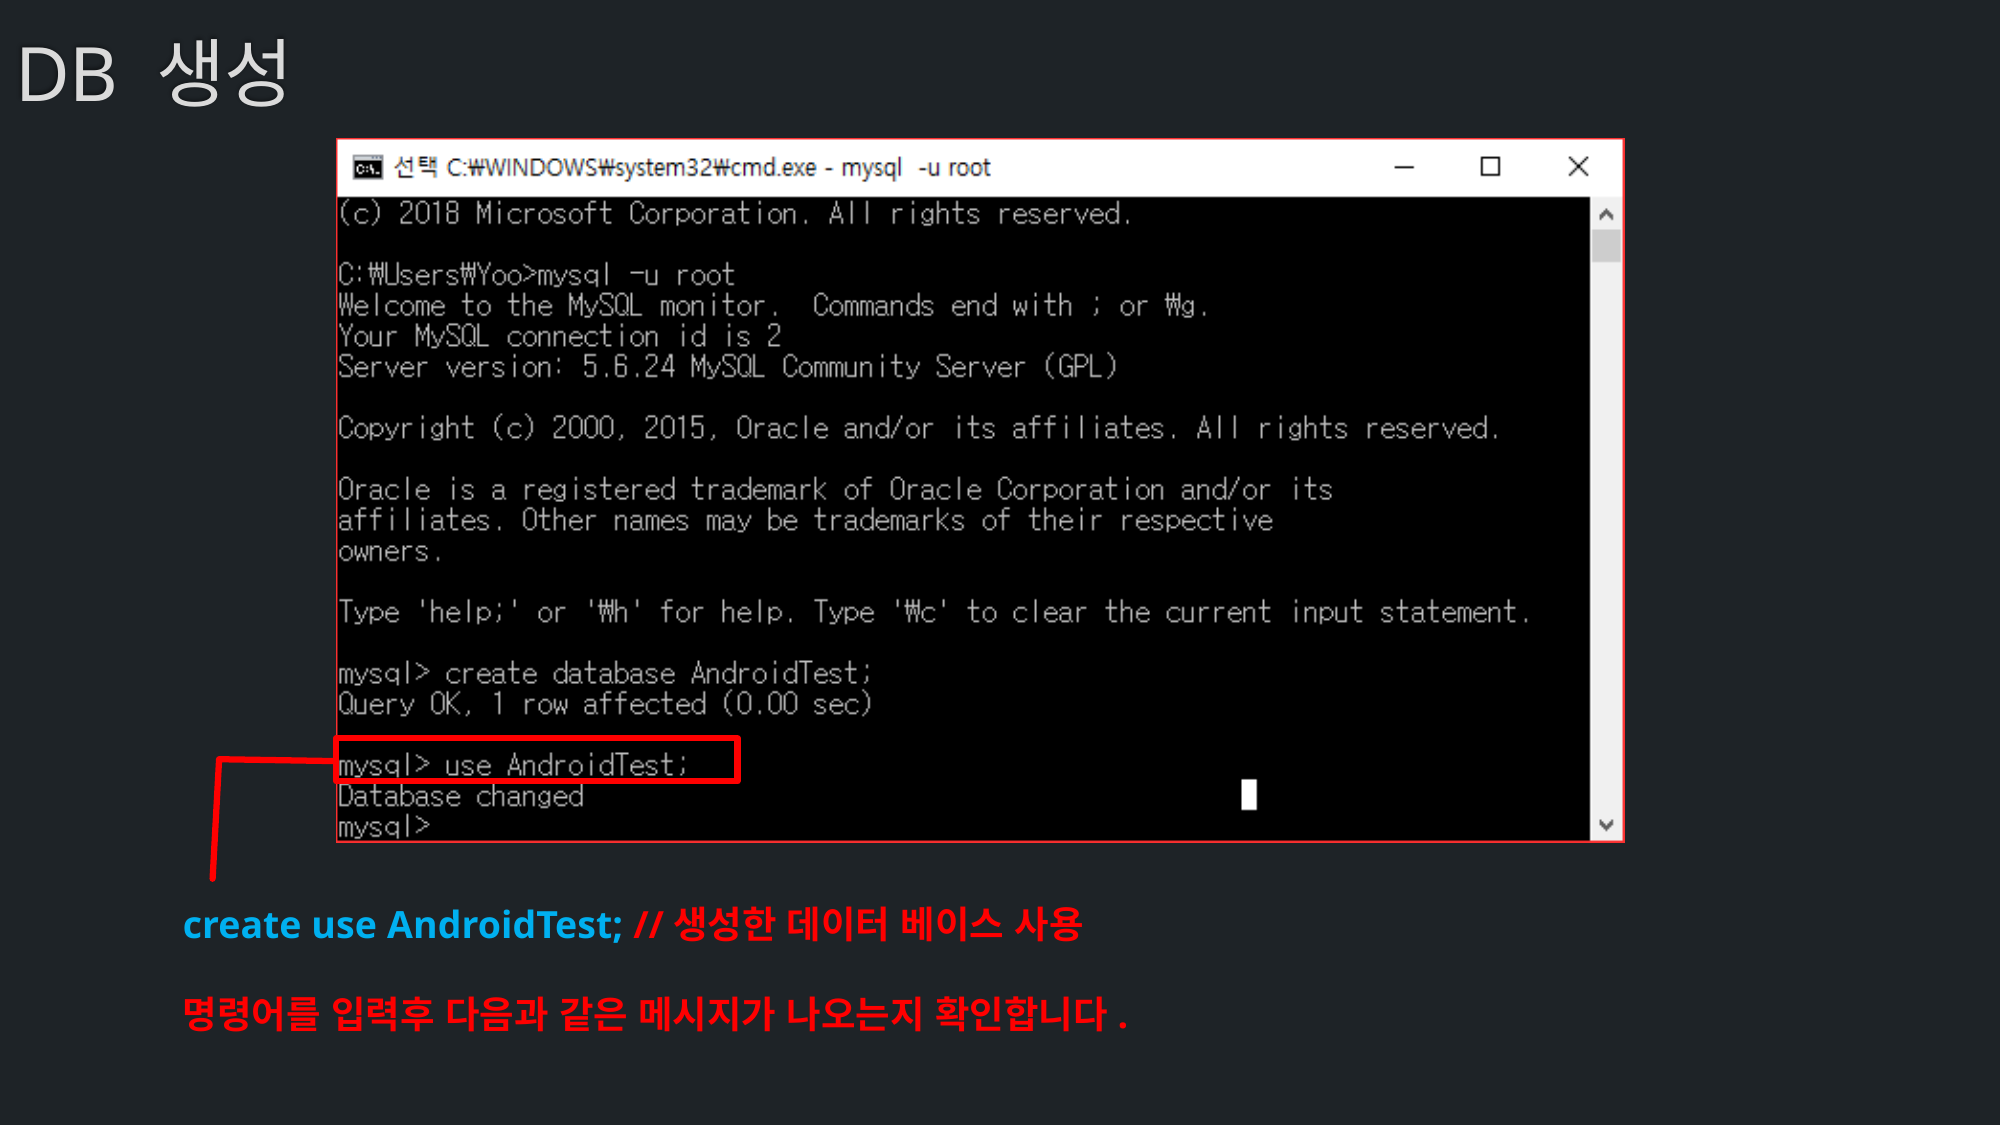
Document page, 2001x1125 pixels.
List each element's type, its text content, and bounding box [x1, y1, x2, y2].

text_box [211, 757, 328, 881]
picture [336, 137, 1625, 843]
title DB 생성 [0, 0, 981, 143]
text_box create use AndroidTest; //생성한 데이터 베이스 사용 명령어를 입력후 다음과 같은 메시지가 나오는지 확인합니다. [168, 893, 1177, 1044]
